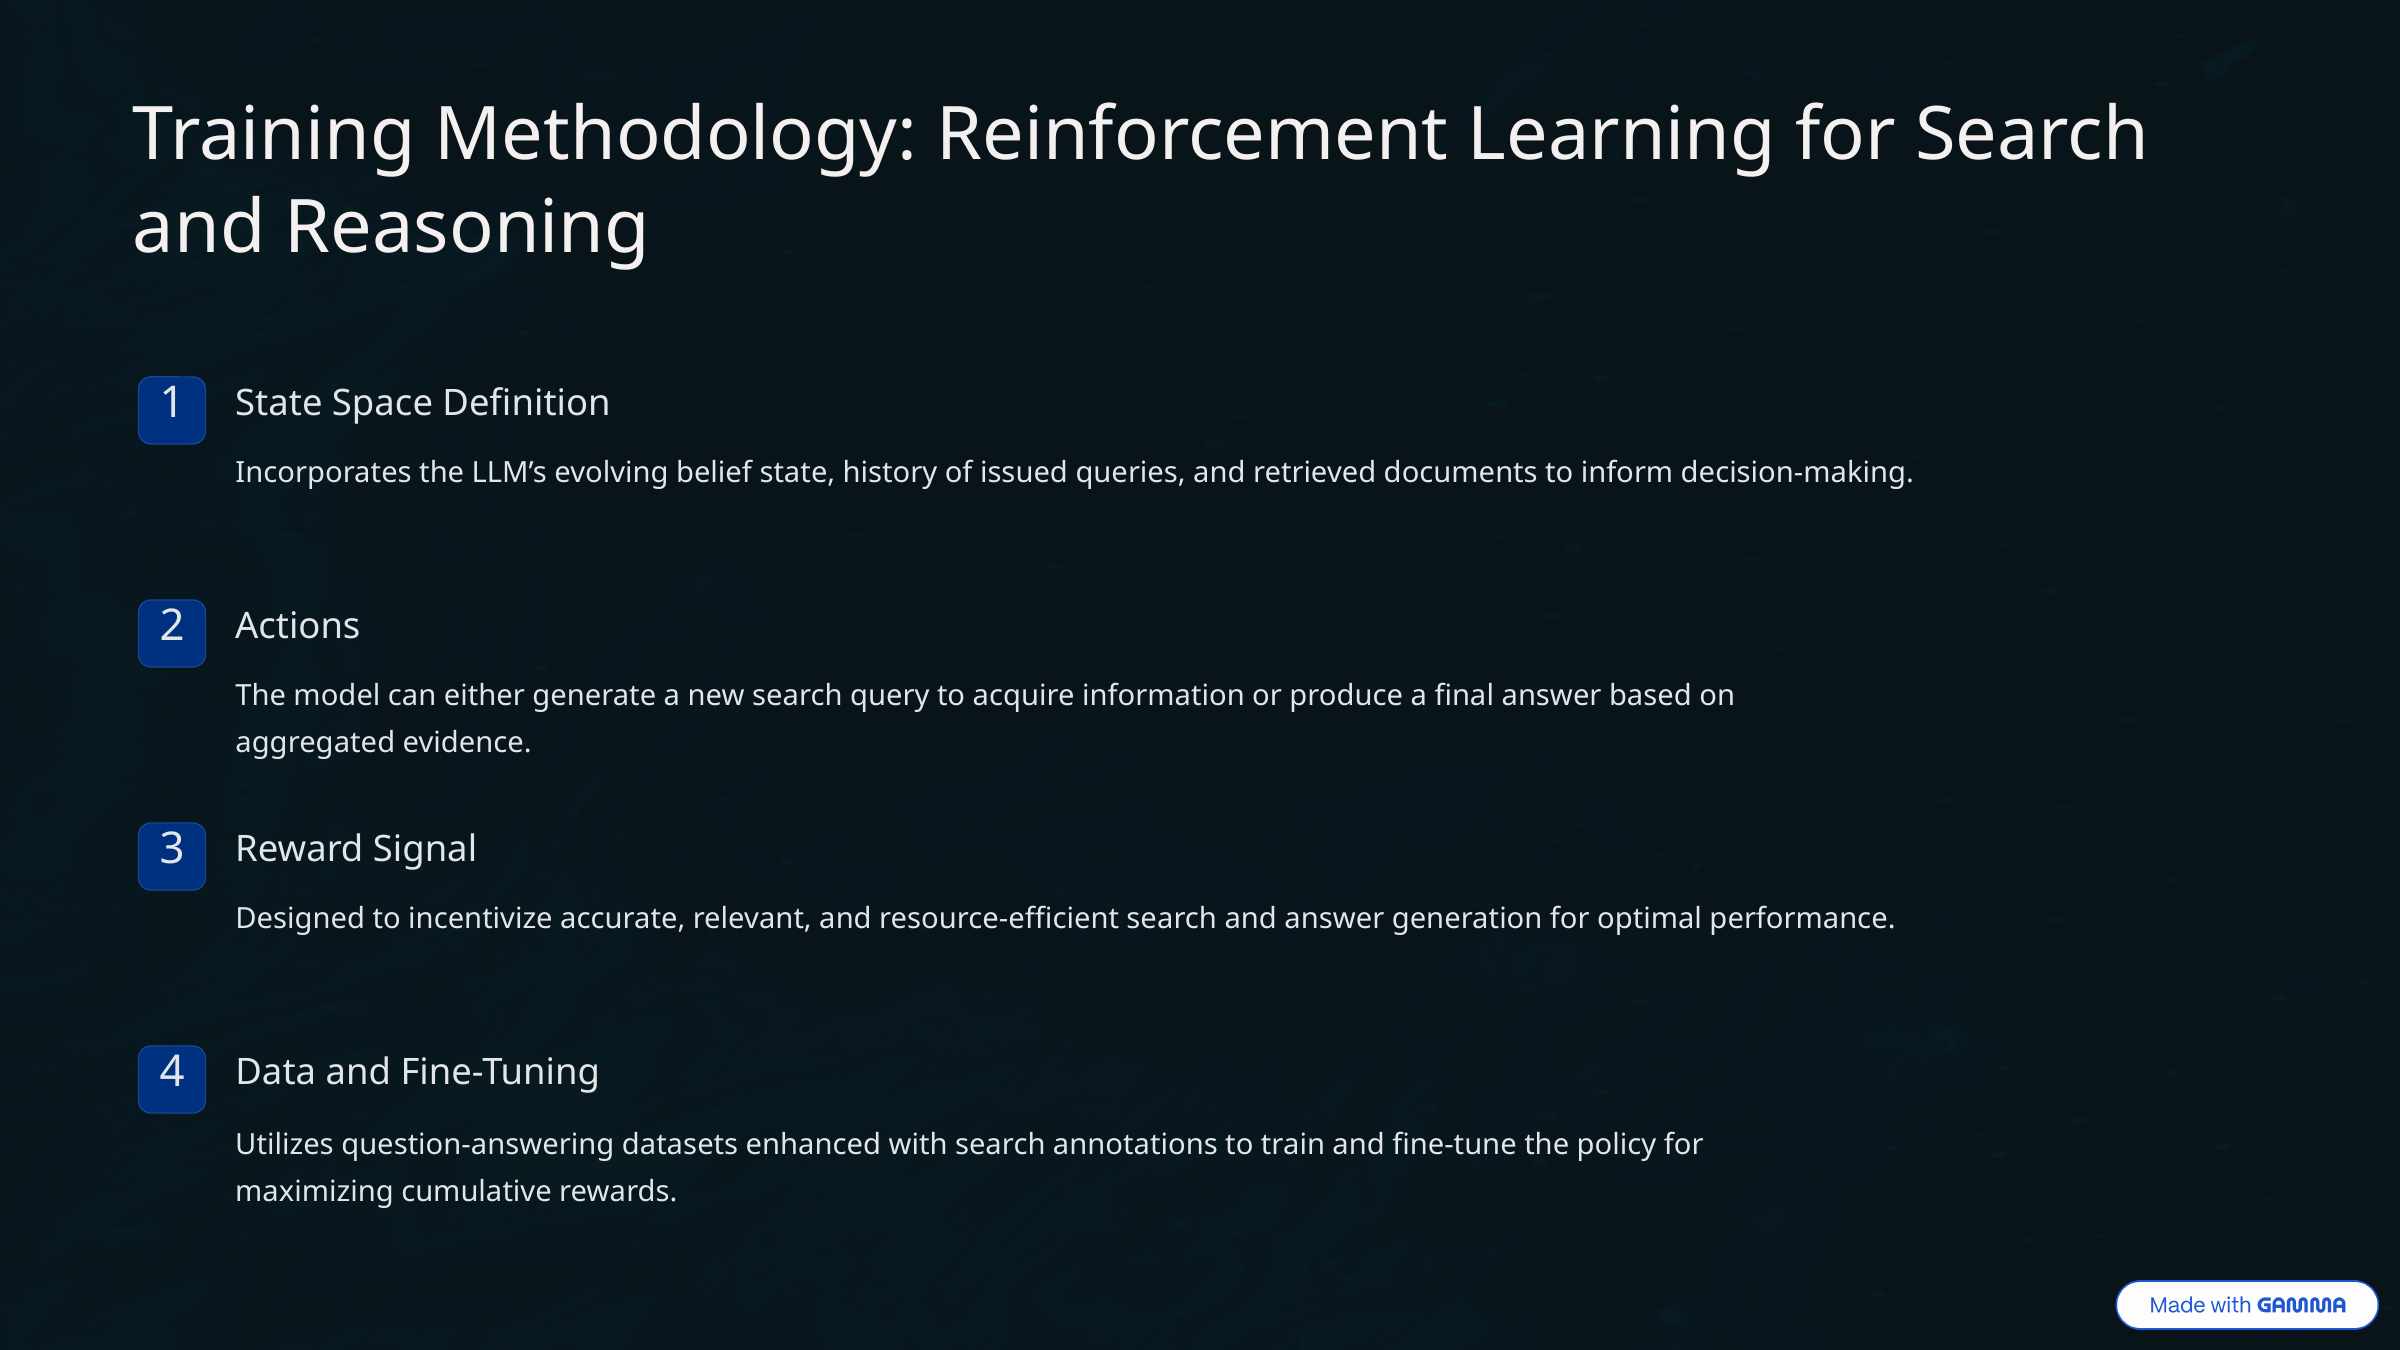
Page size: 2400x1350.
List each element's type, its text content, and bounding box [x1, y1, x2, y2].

text_box Utilizes question-answering datasets enhanced with search annotations to train and fine-tune the policy for maximizing cumulative rewards. [235, 1113, 1827, 1209]
text_box Actions [235, 599, 608, 647]
picture [2106, 1271, 2389, 1339]
text_box 2 [149, 605, 195, 662]
text_box Data and Fine-Tuning [235, 1045, 630, 1093]
text_box The model can either generate a new search query to acquire information or produce a final answer based on aggregated evidence. [235, 664, 1897, 760]
text_box 1 [149, 382, 195, 439]
text_box Training Methodology: Reinforcement Learning for Search and Reasoning [132, 81, 2296, 362]
text_box Designed to incentivize accurate, relevant, and resource-efficient search and answer generation for optimal performance. [235, 887, 1897, 983]
text_box State Space Definition [235, 376, 630, 424]
text_box Incorporates the LLM’s evolving belief state, history of issued queries, and retrieved documents to inform decision-making. [235, 441, 1971, 537]
text_box Reward Signal [235, 822, 608, 870]
text_box [138, 822, 206, 891]
text_box 4 [149, 1051, 195, 1108]
text_box [138, 599, 206, 667]
text_box [138, 376, 206, 444]
text_box [138, 1045, 206, 1114]
text_box 3 [149, 828, 195, 885]
